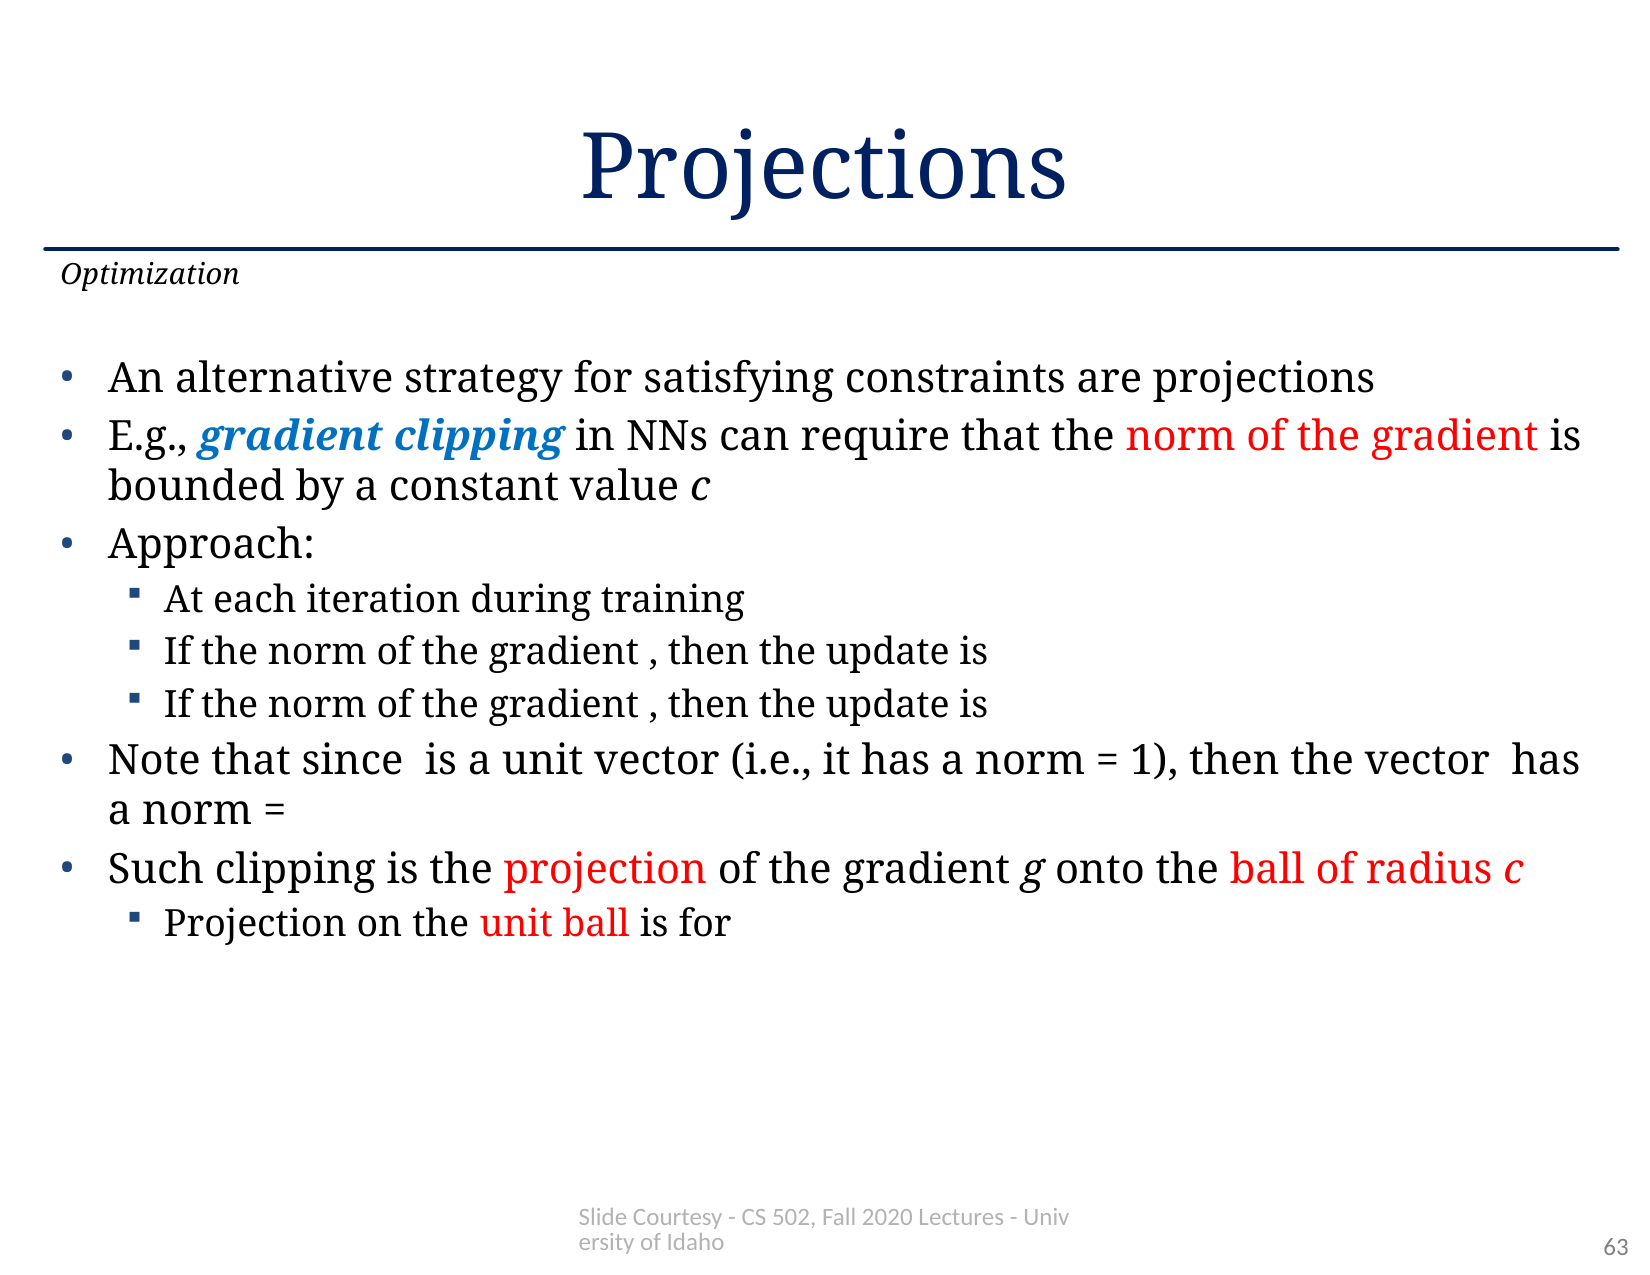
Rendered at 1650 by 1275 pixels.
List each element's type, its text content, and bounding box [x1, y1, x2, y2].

footer Slide Courtesy - CS 502, Fall 2020 Lectures - University of Idaho [563, 1181, 1087, 1250]
list Optimization [45, 247, 1062, 306]
title Projections [0, 75, 1650, 248]
